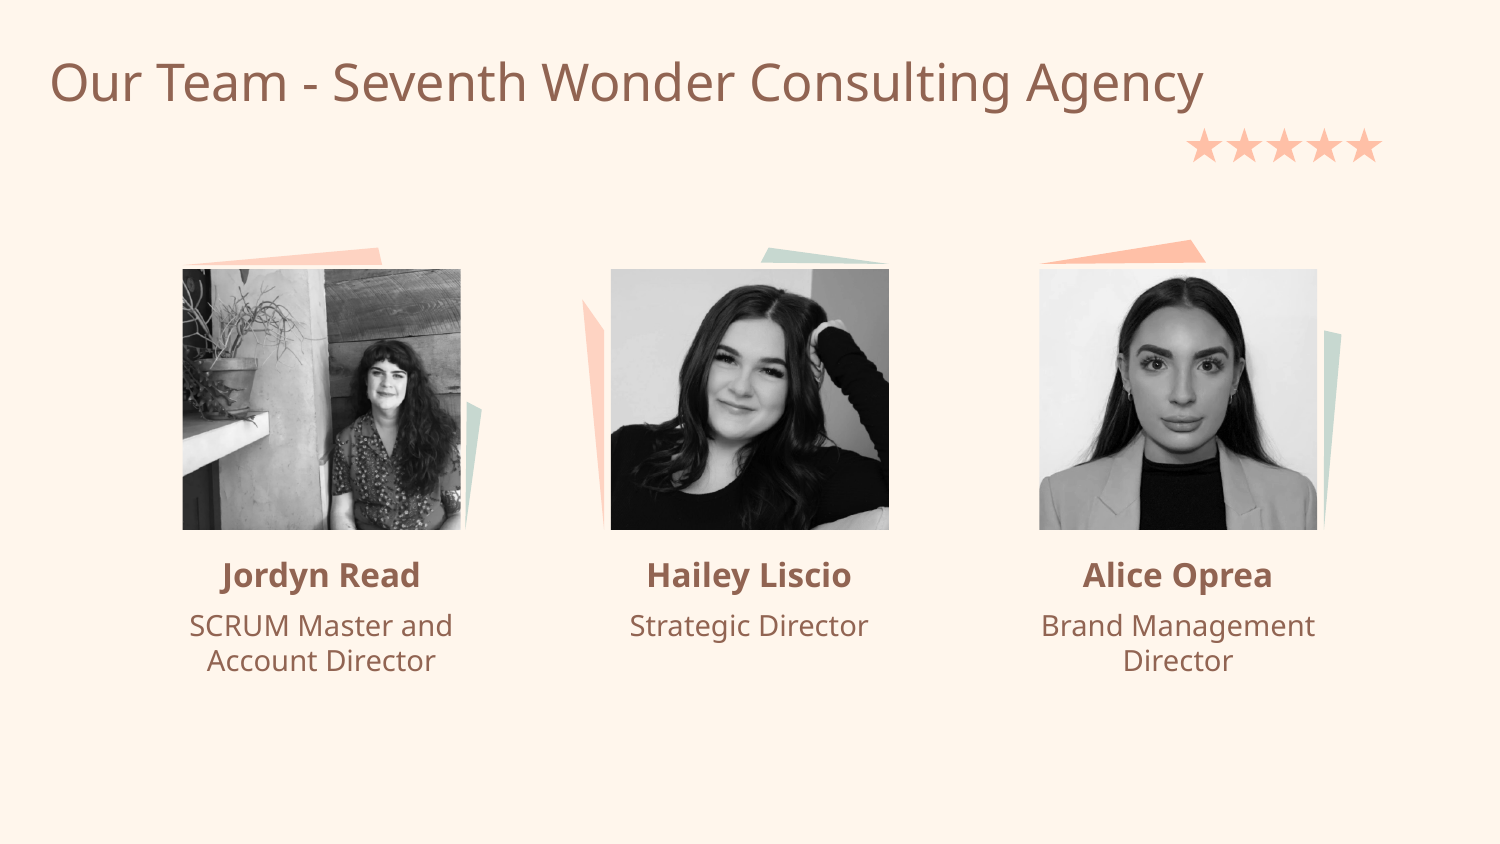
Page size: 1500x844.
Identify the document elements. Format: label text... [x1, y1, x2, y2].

title Hailey Liscio [570, 550, 929, 597]
title Alice Oprea [999, 550, 1358, 597]
subtitle Brand Management Director [999, 597, 1358, 750]
subtitle SCRUM Master and Account Director [142, 592, 501, 750]
subtitle Strategic Director [570, 597, 929, 750]
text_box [182, 247, 482, 531]
title Our Team - Seventh Wonder Consulting Agency [34, 33, 1301, 128]
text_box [582, 247, 889, 531]
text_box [1038, 239, 1342, 531]
title Jordyn Read [142, 550, 501, 592]
